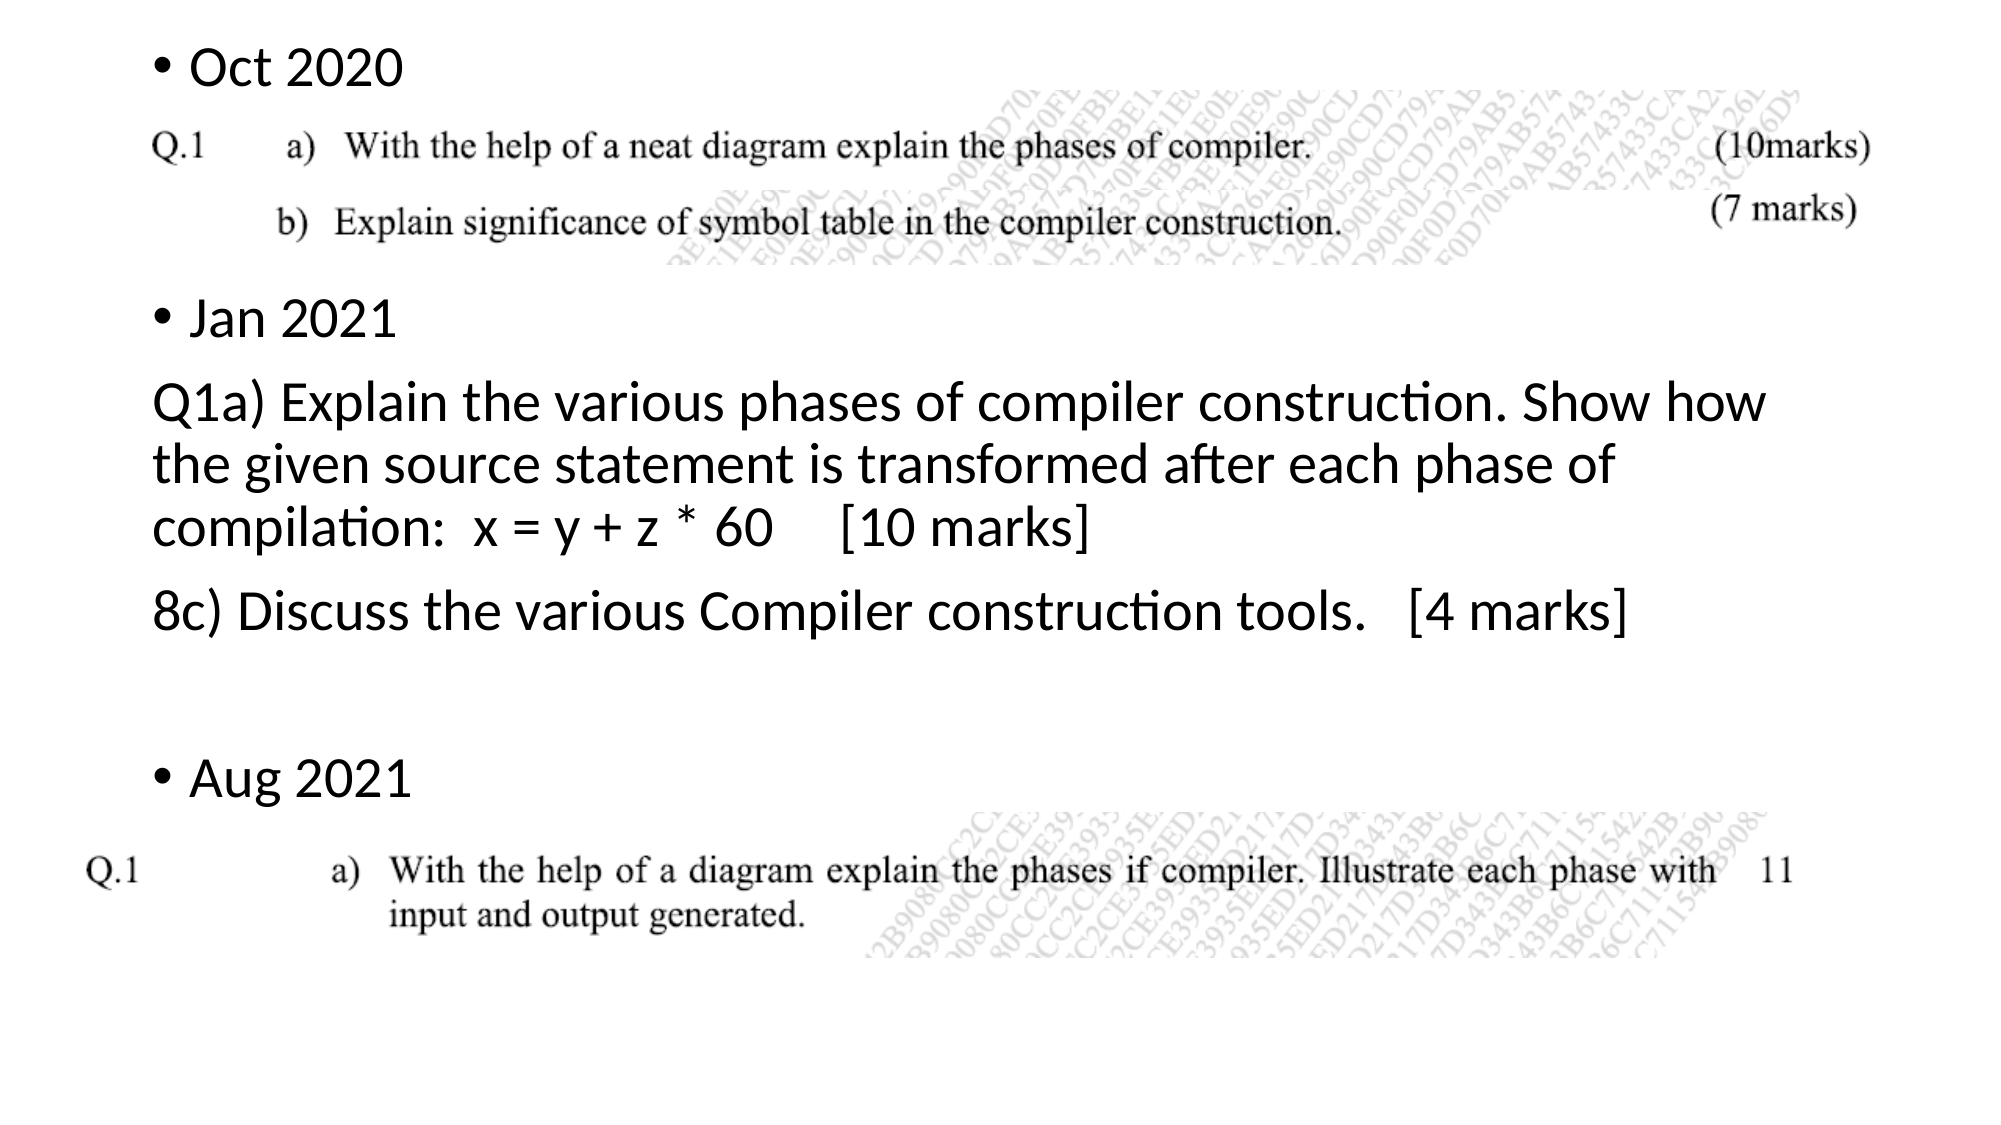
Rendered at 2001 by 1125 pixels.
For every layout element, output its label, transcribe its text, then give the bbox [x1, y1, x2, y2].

list Oct 2020 Jan 2021 Q1a) Explain the various phases of compiler construction. Show how the given source statement is transformed after each phase of compilation: x = y + z * 60 [10 marks] 8c) Discuss the various Compiler construction tools. [4 marks] Aug 2021 [137, 191, 1863, 1014]
picture [65, 812, 1836, 958]
list Oct 2020 Jan 2021 Q1a) Explain the various phases of compiler construction. Show how the given source statement is transformed after each phase of compilation: x = y + z * 60 [10 marks] 8c) Discuss the various Compiler construction tools. [4 marks] Aug 2021 [137, 28, 1863, 90]
picture [137, 90, 1900, 265]
